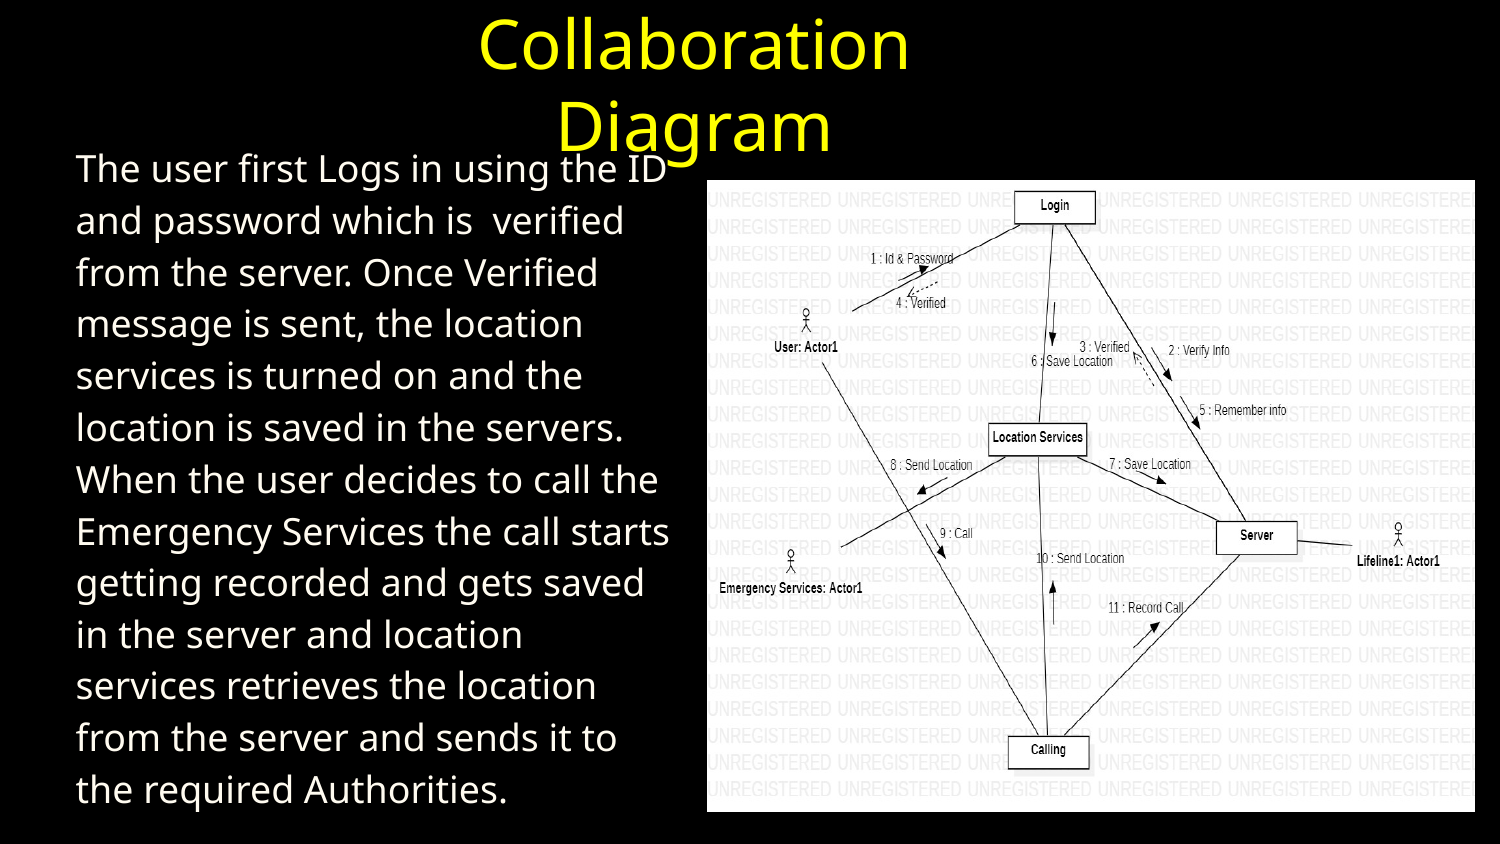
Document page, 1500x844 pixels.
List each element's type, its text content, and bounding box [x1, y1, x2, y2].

list The user first Logs in using the ID and password which is verified from the server. Once Verified message is sent, the location services is turned on and the location is saved in the servers. When the user decides to call the Emergency Services the call starts getting recorded and gets saved in the server and location services retrieves the location from the server and sends it to the required Authorities. [60, 197, 691, 804]
picture [706, 180, 1476, 812]
title Collaboration Diagram [362, 63, 1027, 181]
